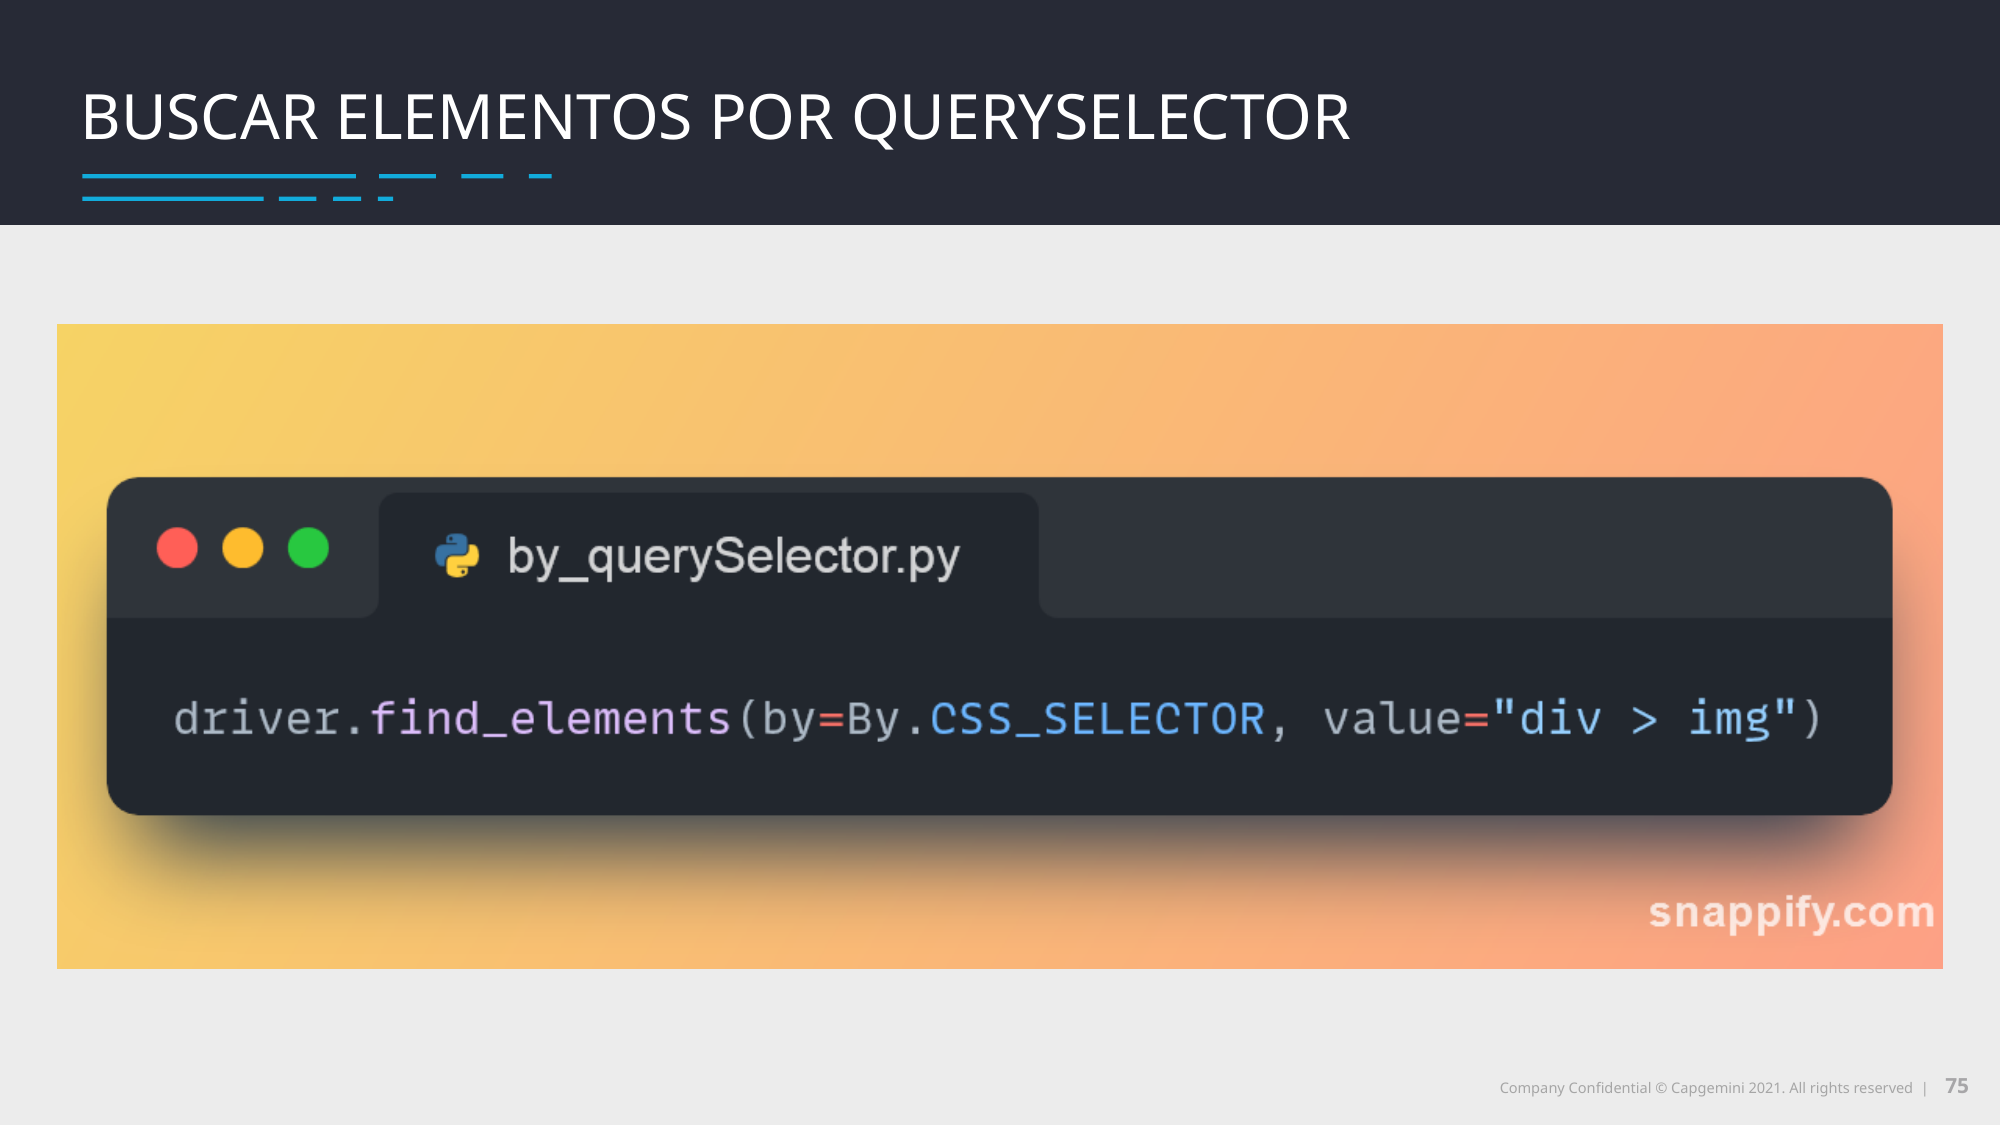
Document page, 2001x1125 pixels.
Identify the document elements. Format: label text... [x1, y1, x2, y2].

picture [57, 324, 1943, 969]
text_box 75 [1903, 1072, 2000, 1101]
text_box [0, 0, 2000, 225]
text_box Buscar elementos por queryselector [80, 76, 1749, 257]
